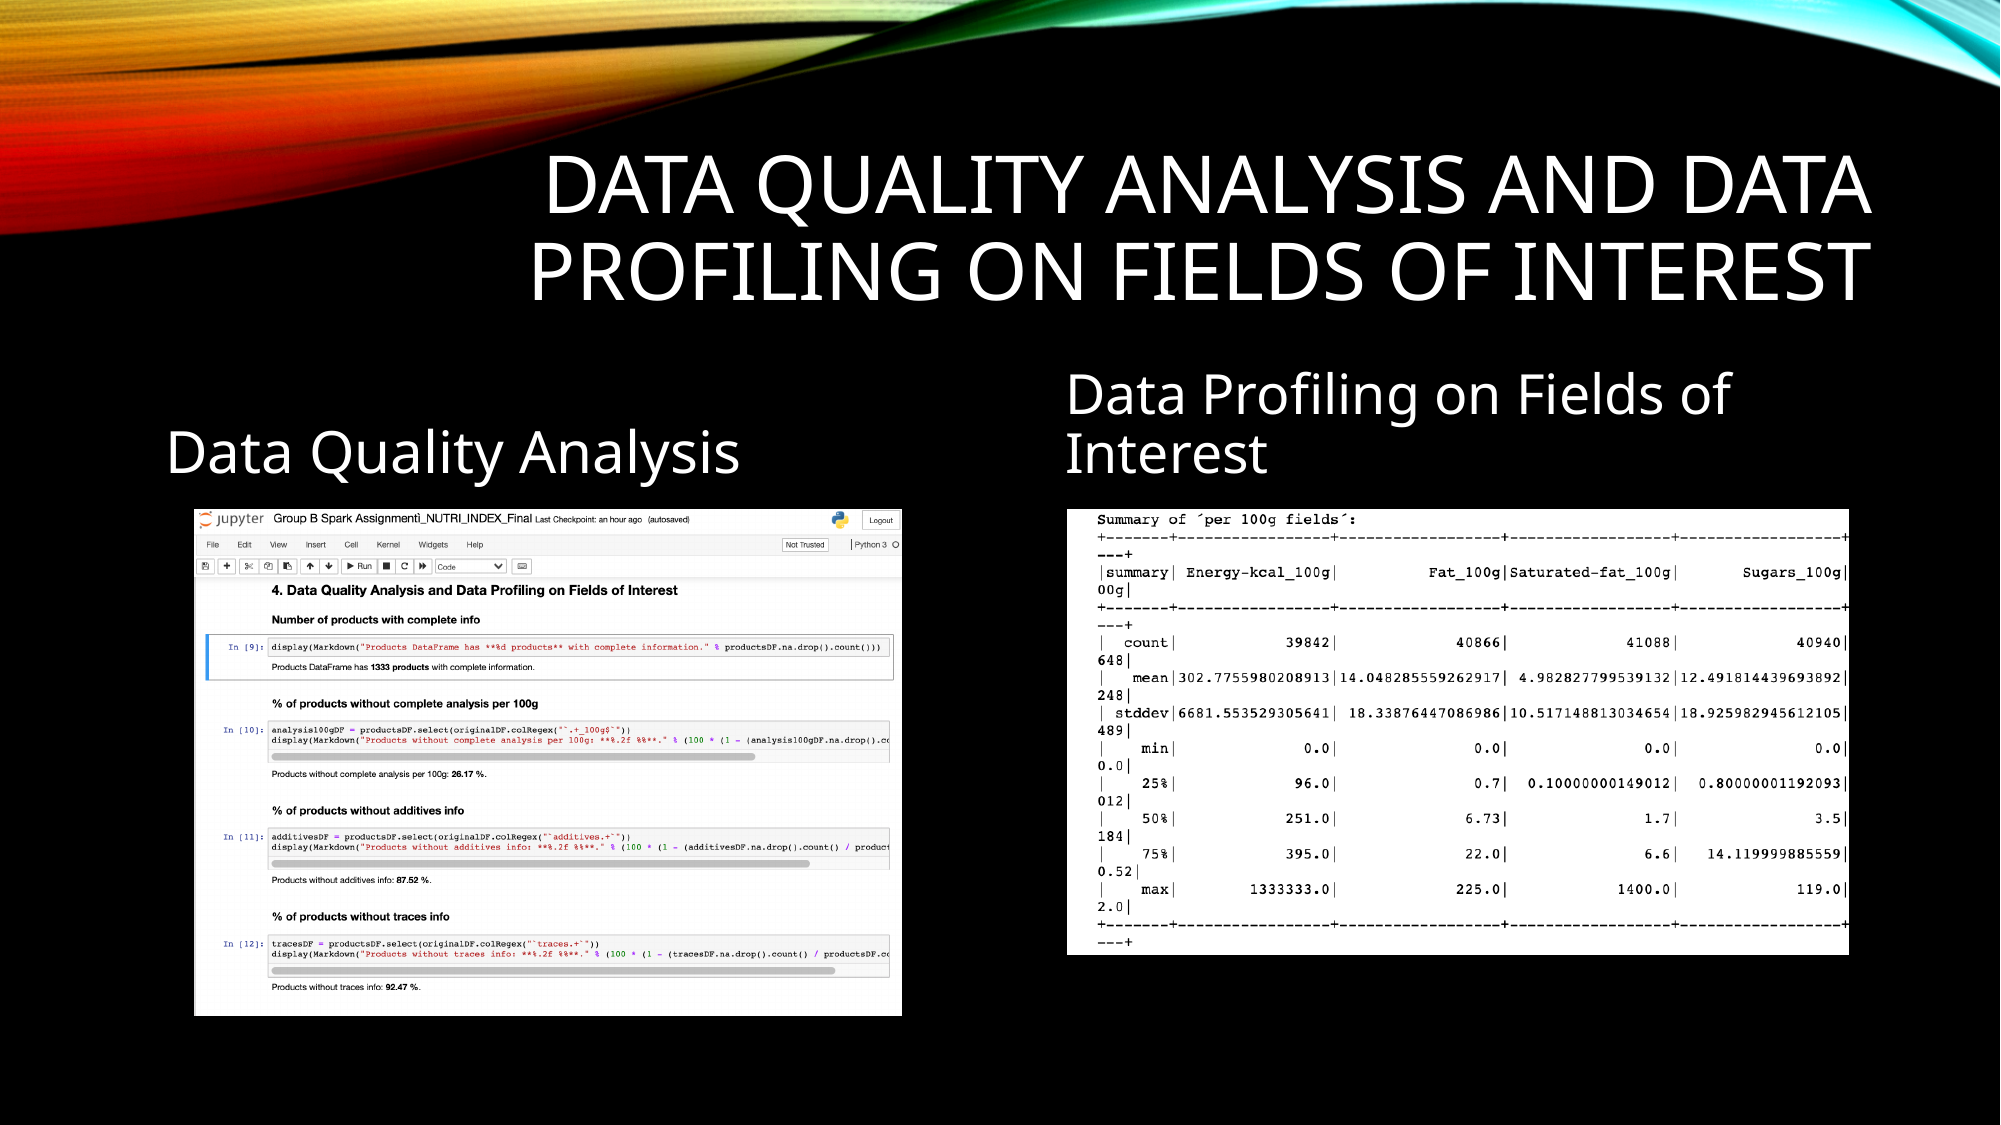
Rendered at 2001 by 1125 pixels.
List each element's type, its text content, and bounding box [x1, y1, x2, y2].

list Data Quality Analysis [150, 358, 984, 494]
picture [0, 0, 2000, 237]
title Data Quality Analysis and Data Profiling on Fields of Interest [474, 125, 1888, 338]
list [1066, 509, 1850, 955]
list Data Profiling on Fields of Interest [1050, 358, 1888, 494]
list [194, 509, 902, 1017]
